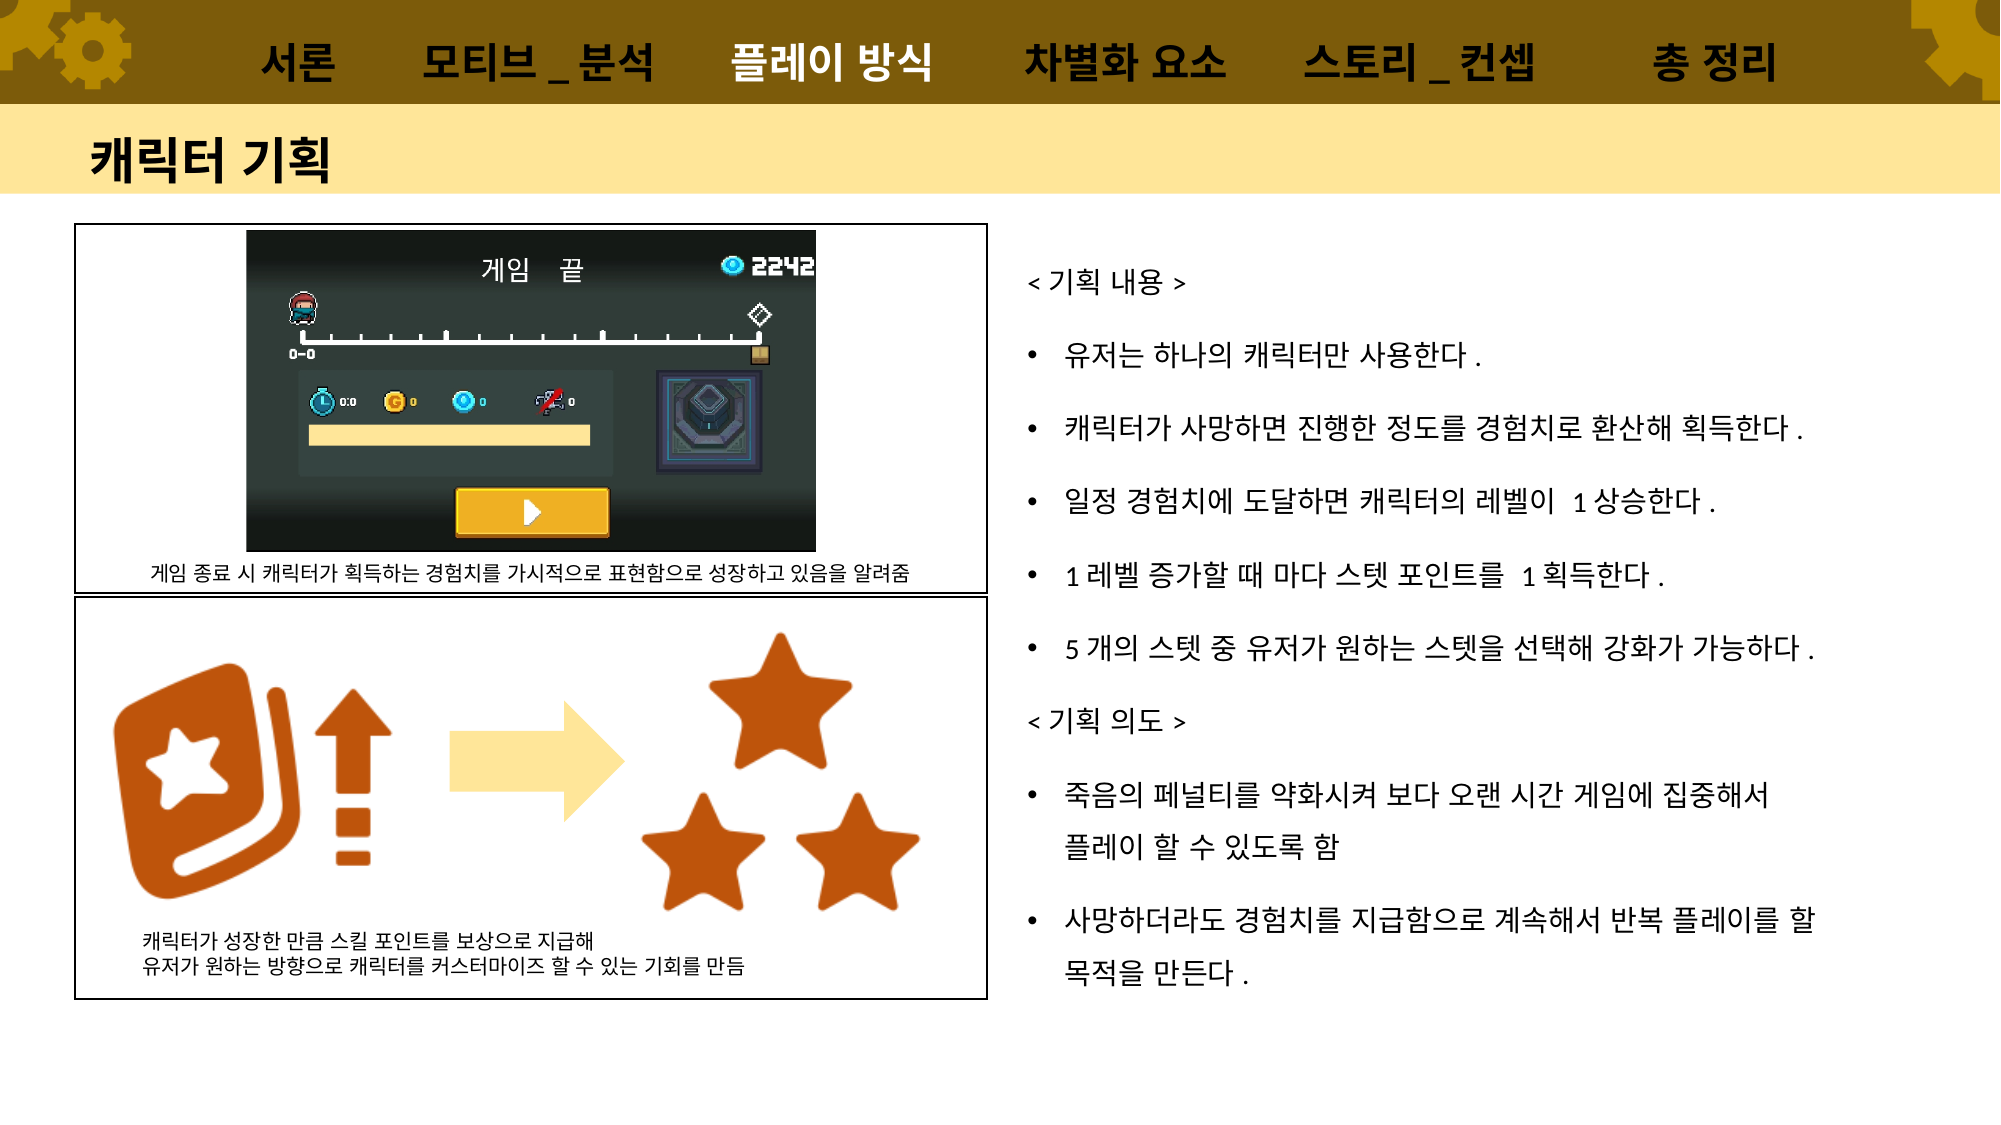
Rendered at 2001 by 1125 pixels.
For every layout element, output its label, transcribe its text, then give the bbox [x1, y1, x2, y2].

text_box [161, 7, 1853, 91]
picture [624, 615, 938, 929]
picture [96, 625, 410, 938]
text_box [74, 223, 988, 594]
list <기획 내용> 유저는 하나의 캐릭터만 사용한다. 캐릭터가 사망하면 진행한 정도를 경험치로 환산해 획득한다. 일정 경험치에 도달하면 캐릭터의 레벨이 1상승한다. 1레벨 증가할 때 마다 스텟 포인트를 1획득한다. 5개의 스텟 중 유저가 원하는 스텟을 선택해 강화가 가능하다. <기획 의도> 죽음의 페널티를 약화시켜 보다 오랜 시간 게임에 집중해서 플레이 할 수 있도록 함 사망하더라도 경험치를 지급함으로 계속해서 반복 플레이를 할 목적을 만든다. [1012, 239, 1863, 953]
text_box [74, 596, 988, 1000]
picture [246, 230, 816, 552]
title 캐릭터 기획 [75, 105, 1800, 184]
